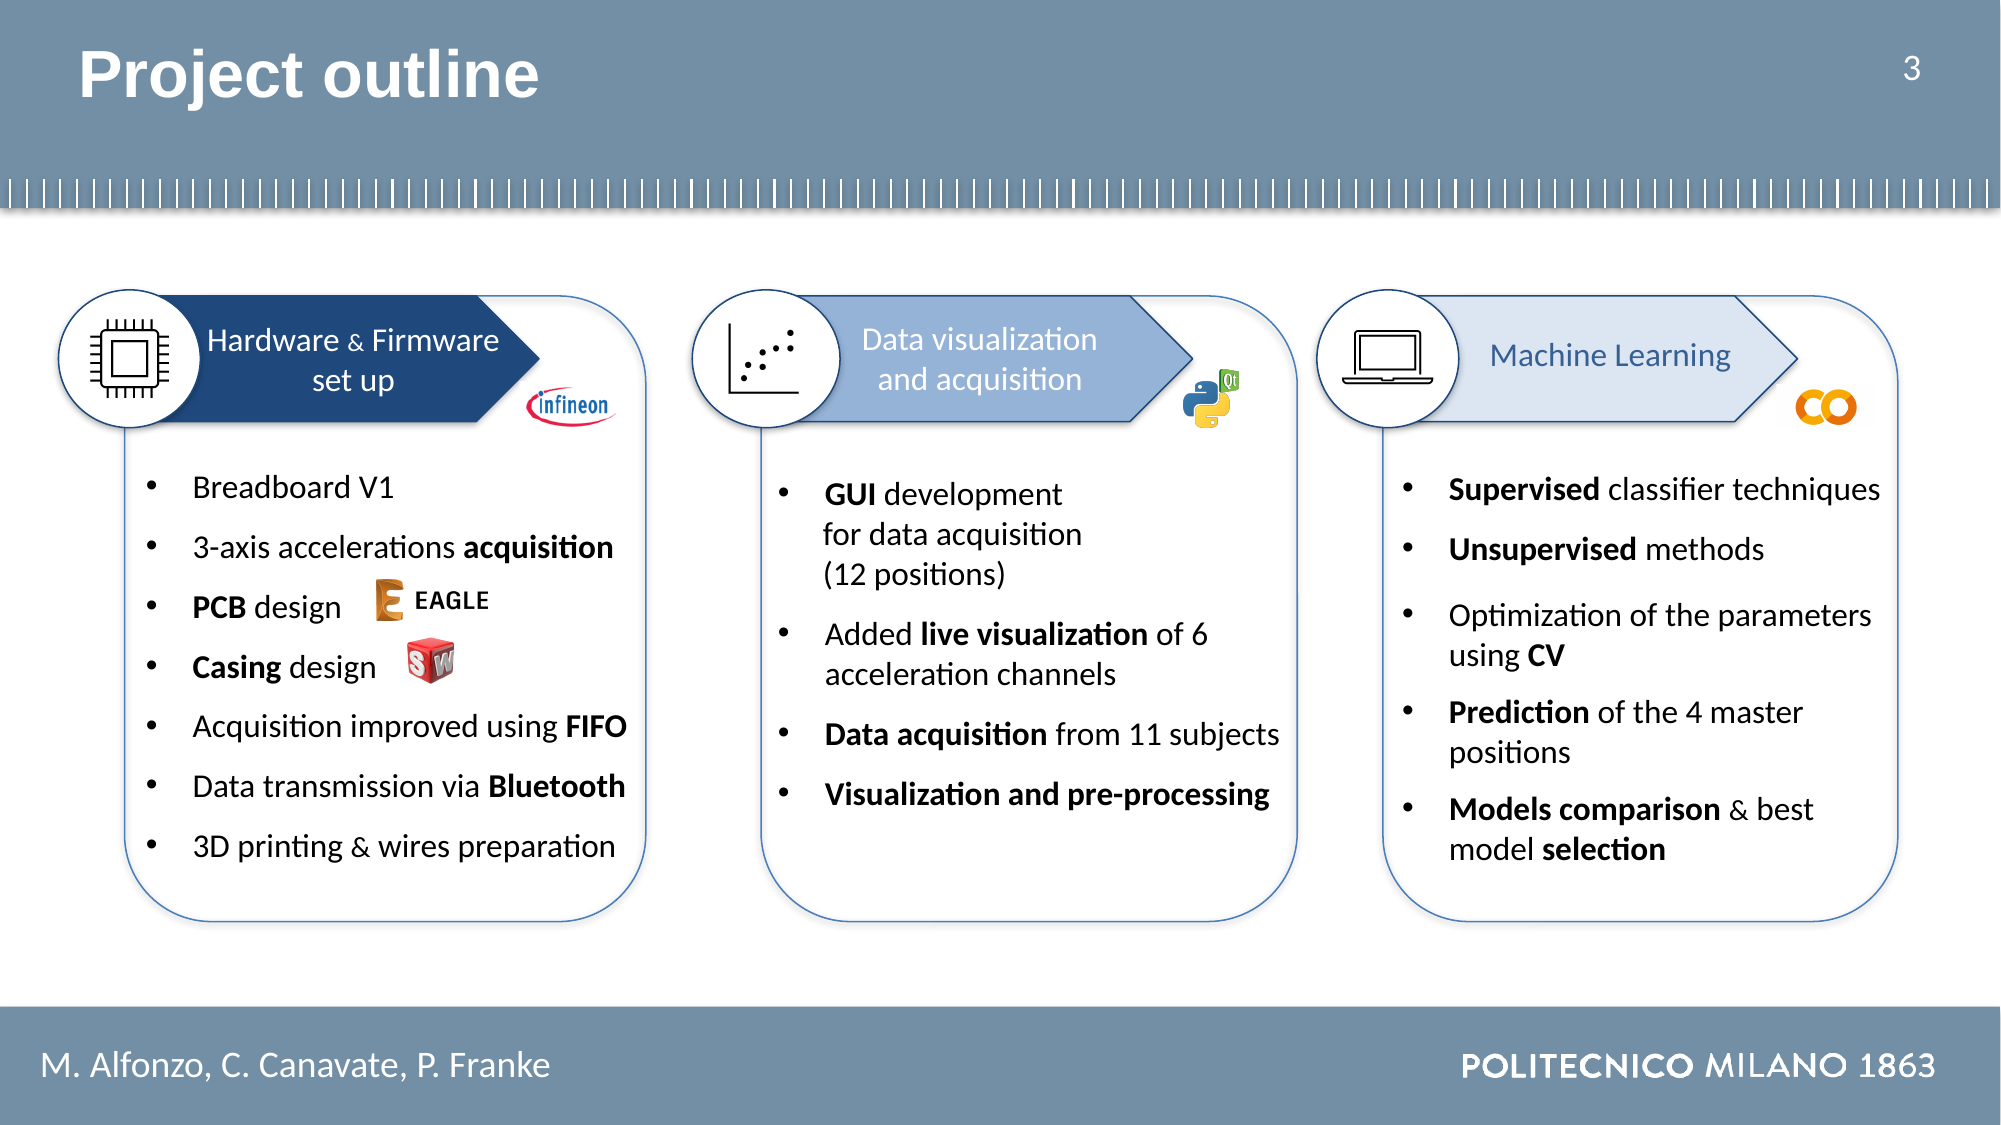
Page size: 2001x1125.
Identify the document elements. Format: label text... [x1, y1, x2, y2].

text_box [691, 289, 1298, 922]
title Project outline [63, 22, 1940, 161]
picture [406, 633, 461, 687]
picture [519, 381, 625, 428]
picture [1455, 1041, 1942, 1089]
picture [77, 306, 182, 412]
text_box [1316, 289, 1899, 922]
text_box M. Alfonzo, C. Canavate, P. Franke [25, 1032, 800, 1092]
picture [714, 309, 813, 408]
picture [376, 579, 490, 621]
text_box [58, 289, 646, 922]
picture [1776, 384, 1876, 428]
picture [1183, 369, 1240, 428]
picture [1340, 309, 1435, 404]
